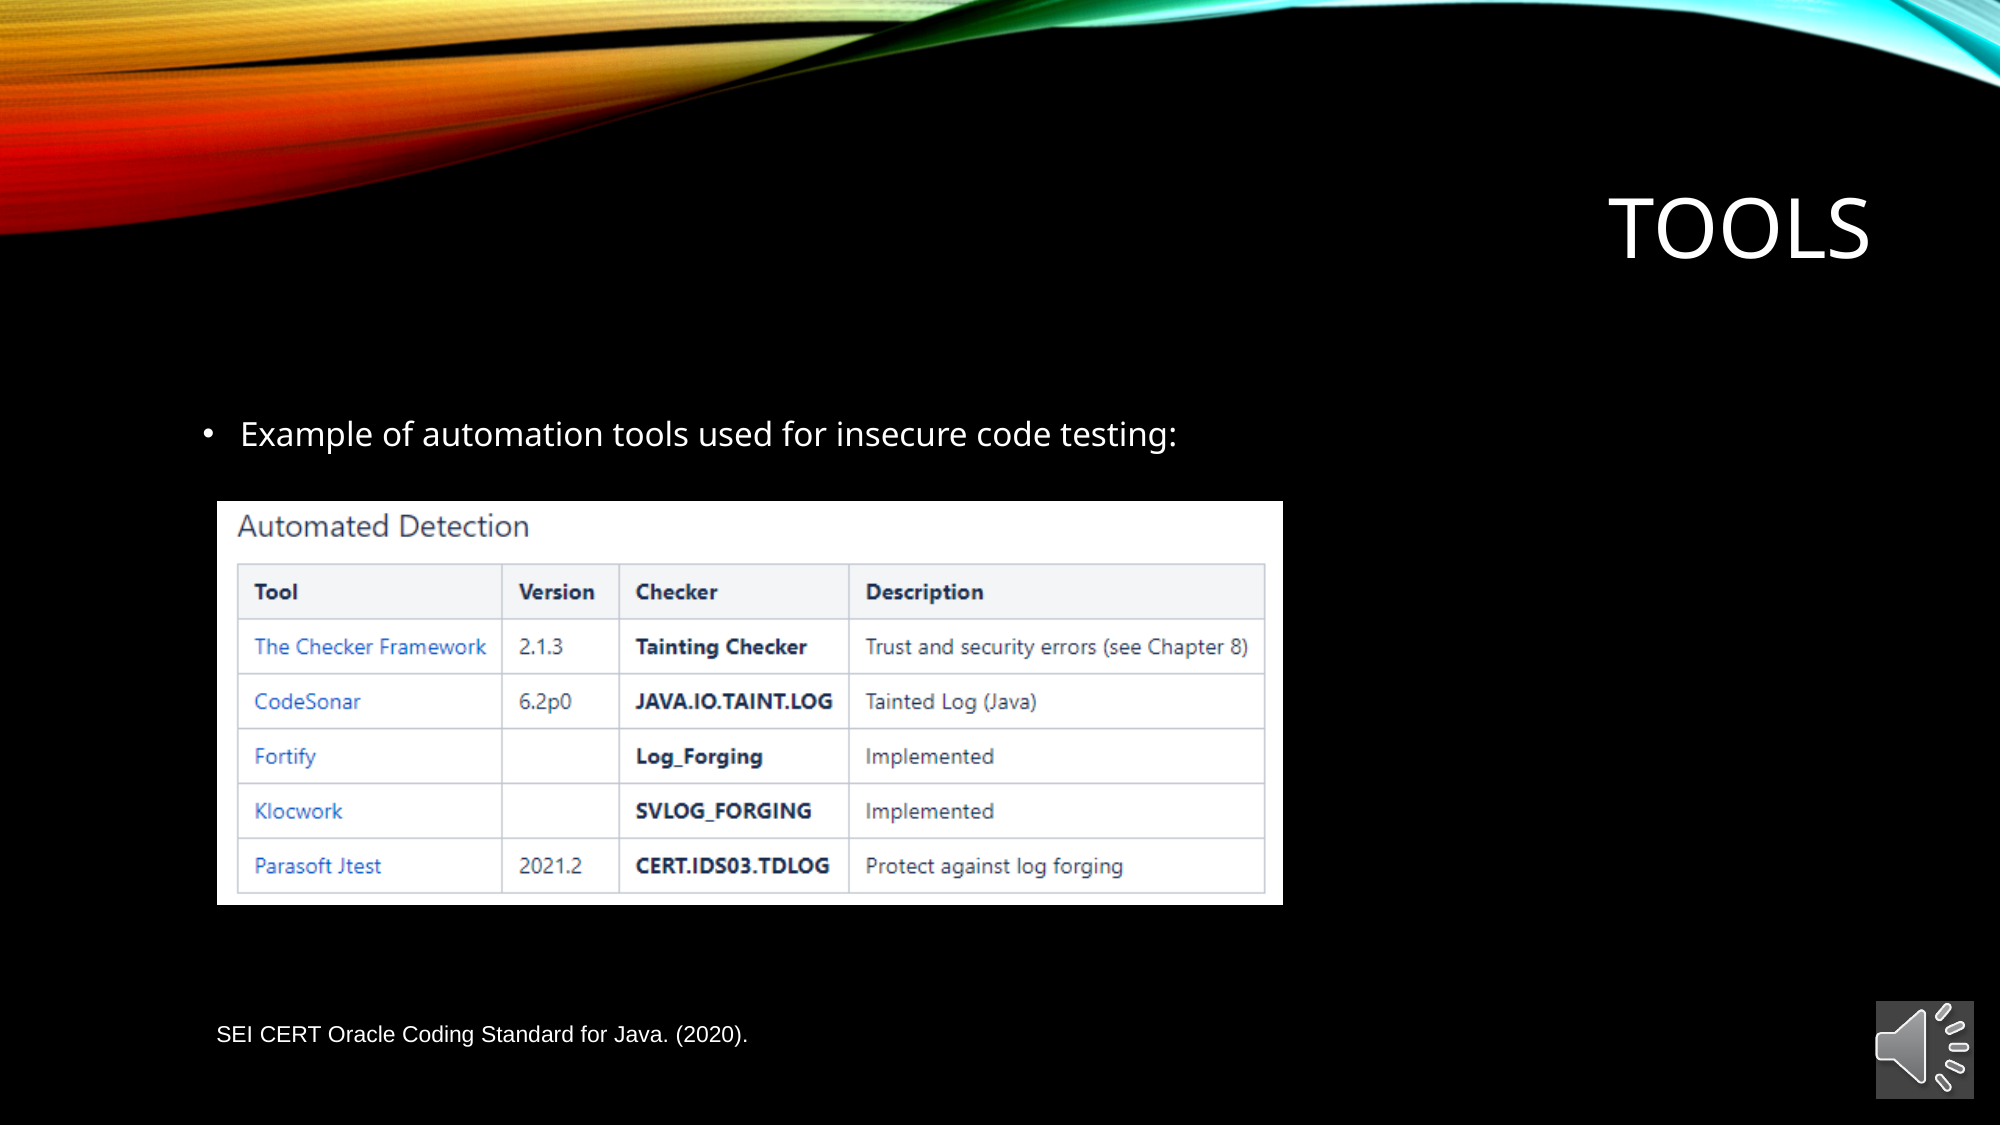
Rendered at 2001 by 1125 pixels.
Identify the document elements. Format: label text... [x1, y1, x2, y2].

title TOOLS [474, 125, 1888, 338]
picture [1874, 999, 1976, 1101]
picture [216, 501, 1284, 905]
text_box SEI CERT Oracle Coding Standard for Java. (2020). [201, 1011, 835, 1055]
picture [0, 0, 2000, 237]
list Example of automation tools used for insecure code testing: [112, 360, 1888, 1021]
